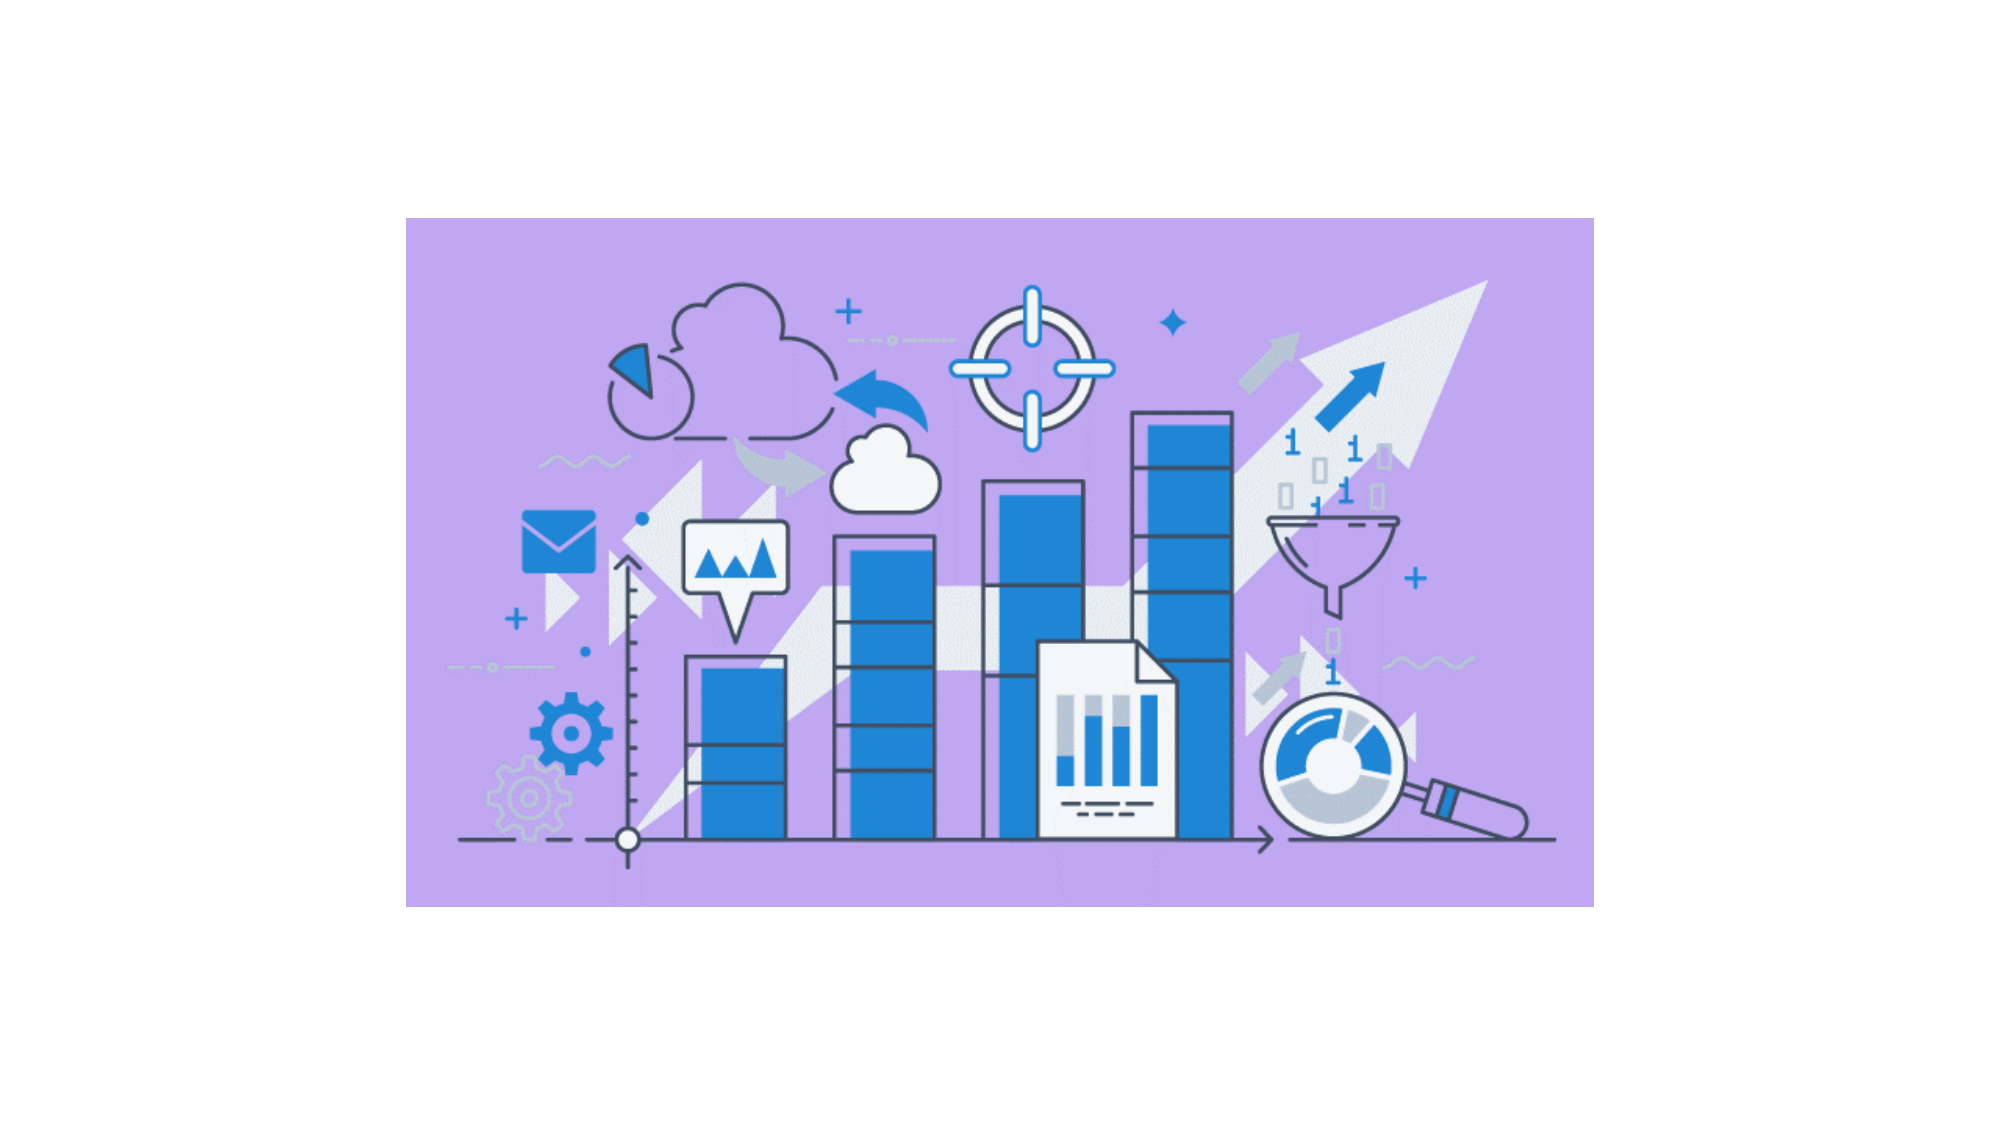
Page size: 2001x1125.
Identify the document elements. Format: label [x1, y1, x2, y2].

picture [406, 218, 1594, 907]
